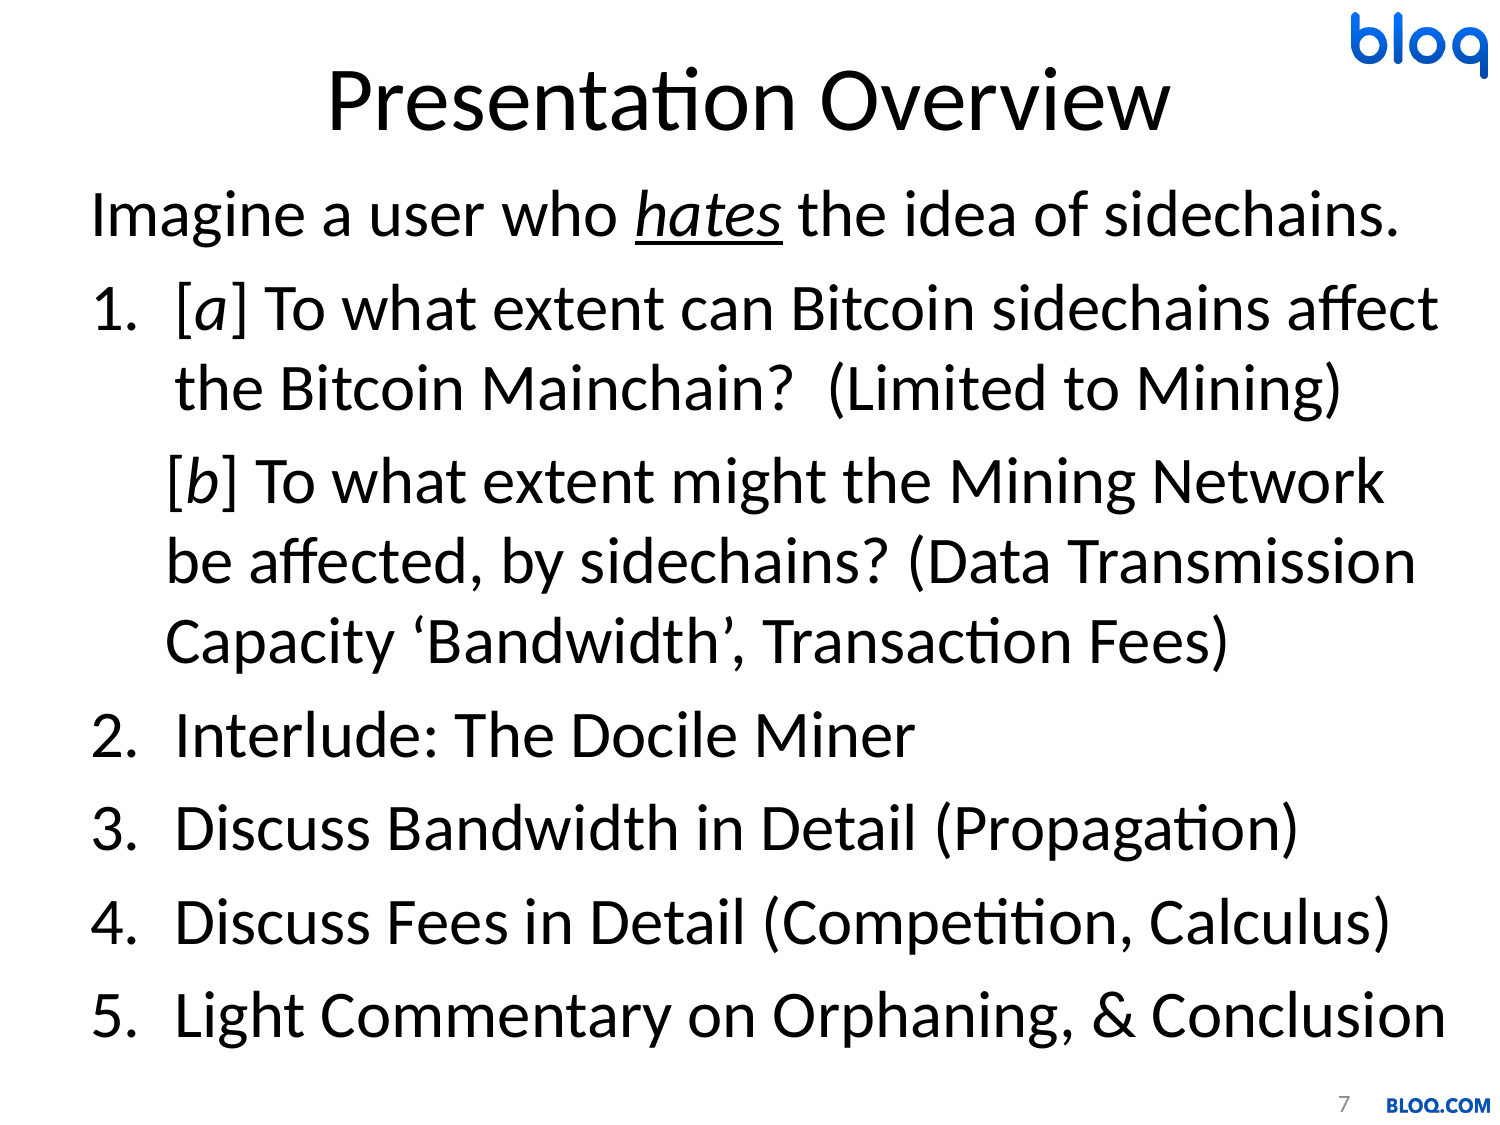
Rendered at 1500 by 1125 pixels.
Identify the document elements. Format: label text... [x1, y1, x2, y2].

title Presentation Overview [75, 0, 1425, 162]
list Imagine a user who hates the idea of sidechains. [a] To what extent can Bitcoin sidechains affect the Bitcoin Mainchain? (Limited to Mining) [b] To what extent might the Mining Network be affected, by sidechains? (Data Transmission Capacity ‘Bandwidth’, Transaction Fees) Interlude: The Docile Miner Discuss Bandwidth in Detail (Propagation) Discuss Fees in Detail (Competition, Calculus) Light Commentary on Orphaning, & Conclusion [75, 162, 1475, 1075]
picture [1425, 12, 1488, 79]
picture [1387, 1098, 1490, 1113]
slide_number 7 [1015, 1072, 1366, 1125]
